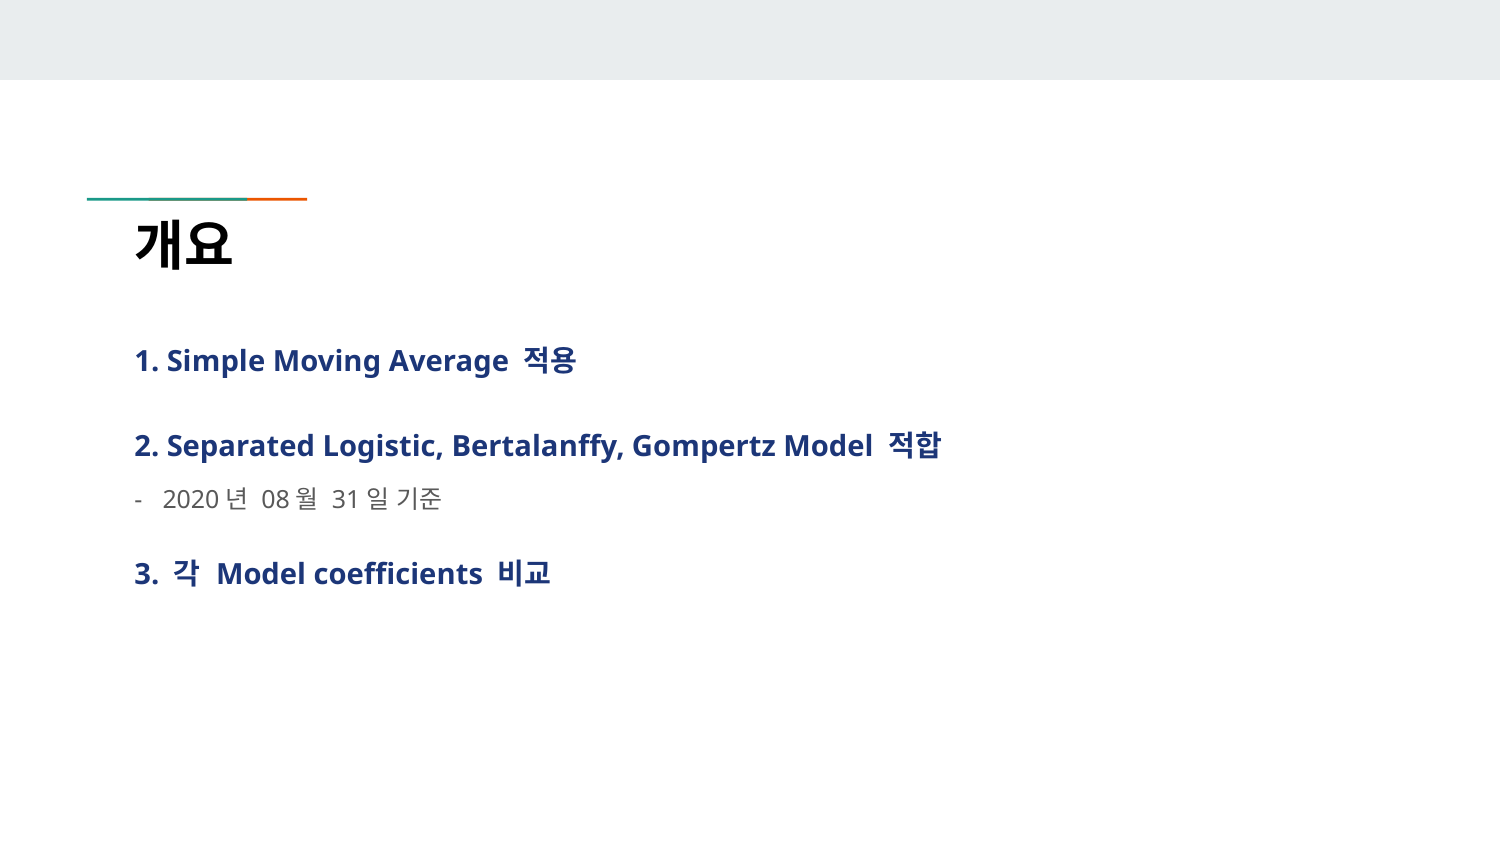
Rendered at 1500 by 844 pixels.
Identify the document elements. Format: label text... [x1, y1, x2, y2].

list 1. Simple Moving Average 적용 2. Separated Logistic, Bertalanffy, Gompertz Model 적합 2020년 08월 31일 기준 3. 각 Model coefficients 비교 [119, 326, 1381, 716]
title 개요 [119, 196, 1381, 285]
